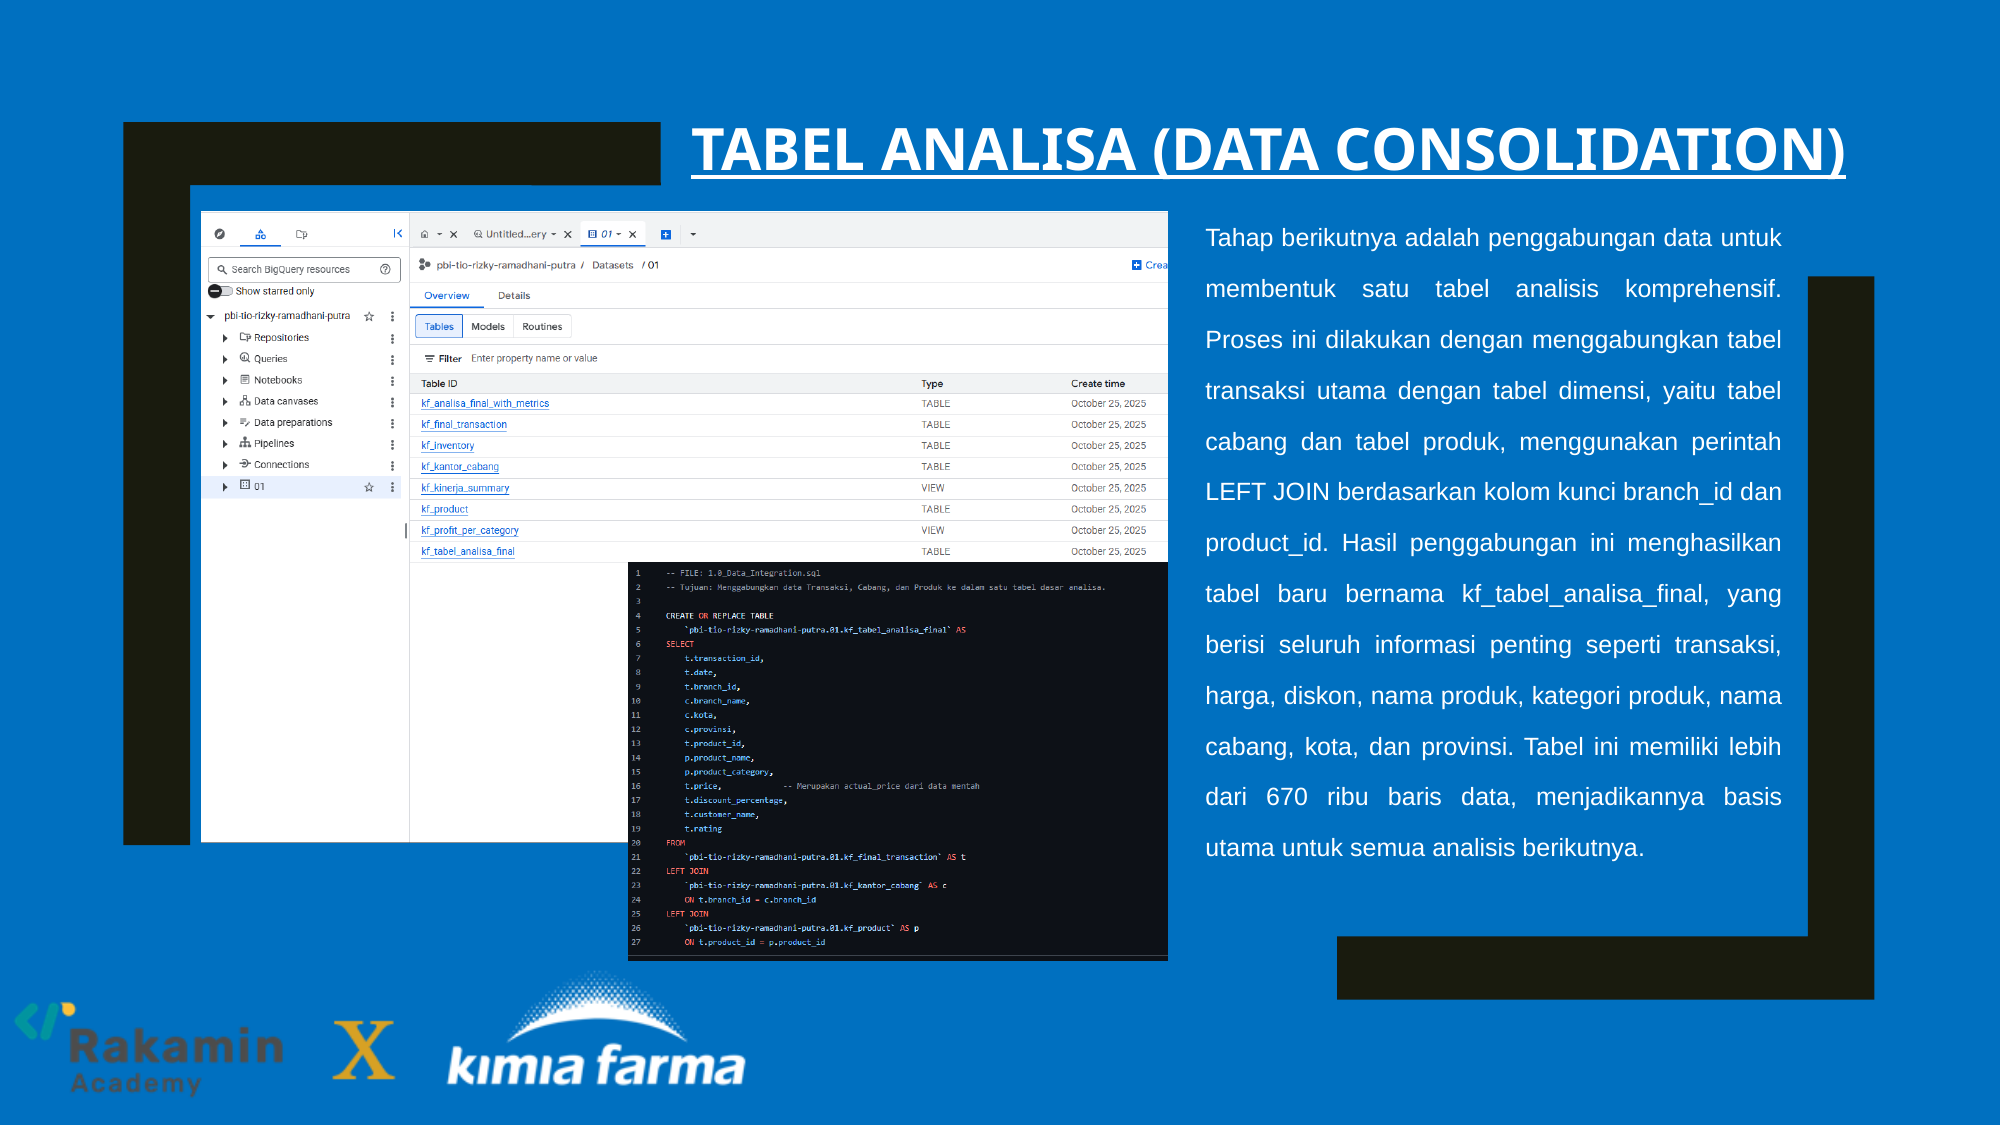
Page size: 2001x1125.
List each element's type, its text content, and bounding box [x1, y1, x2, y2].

picture [0, 211, 1168, 1125]
title Tabel Analisa (Data Consolidation) [665, 120, 1872, 211]
subtitle Tahap berikutnya adalah penggabungan data untuk membentuk satu tabel analisis komprehensif. Proses ini dilakukan dengan menggabungkan tabel transaksi utama dengan tabel dimensi, yaitu tabel cabang dan tabel produk, menggunakan perintah LEFT JOIN berdasarkan kolom kunci branch_id dan product_id. Hasil penggabungan ini menghasilkan tabel baru bernama kf_tabel_analisa_final, yang berisi seluruh informasi penting seperti transaksi, harga, diskon, nama produk, kategori produk, nama cabang, kota, dan provinsi. Tabel ini memiliki lebih dari 670 ribu baris data, menjadikannya basis utama untuk semua analisis berikutnya. [1190, 193, 1799, 932]
